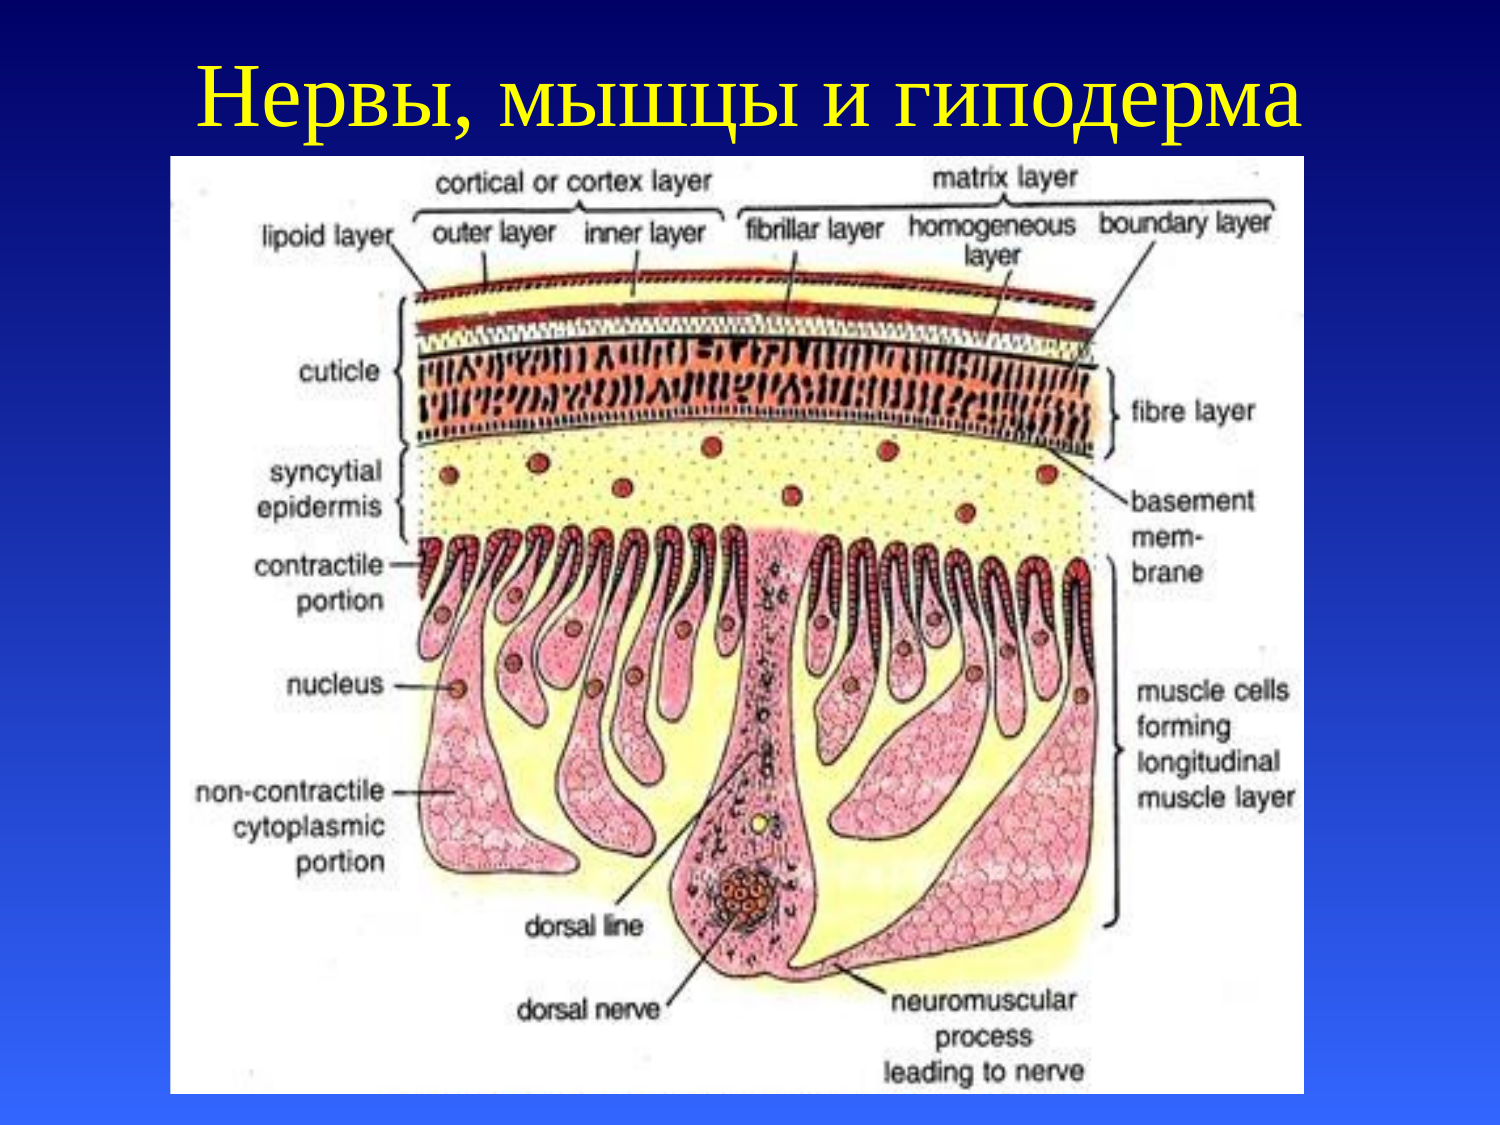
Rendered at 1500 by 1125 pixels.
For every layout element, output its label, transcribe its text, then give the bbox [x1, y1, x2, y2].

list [170, 156, 1304, 1094]
title Нервы, мышцы и гиподерма [112, 0, 1388, 184]
